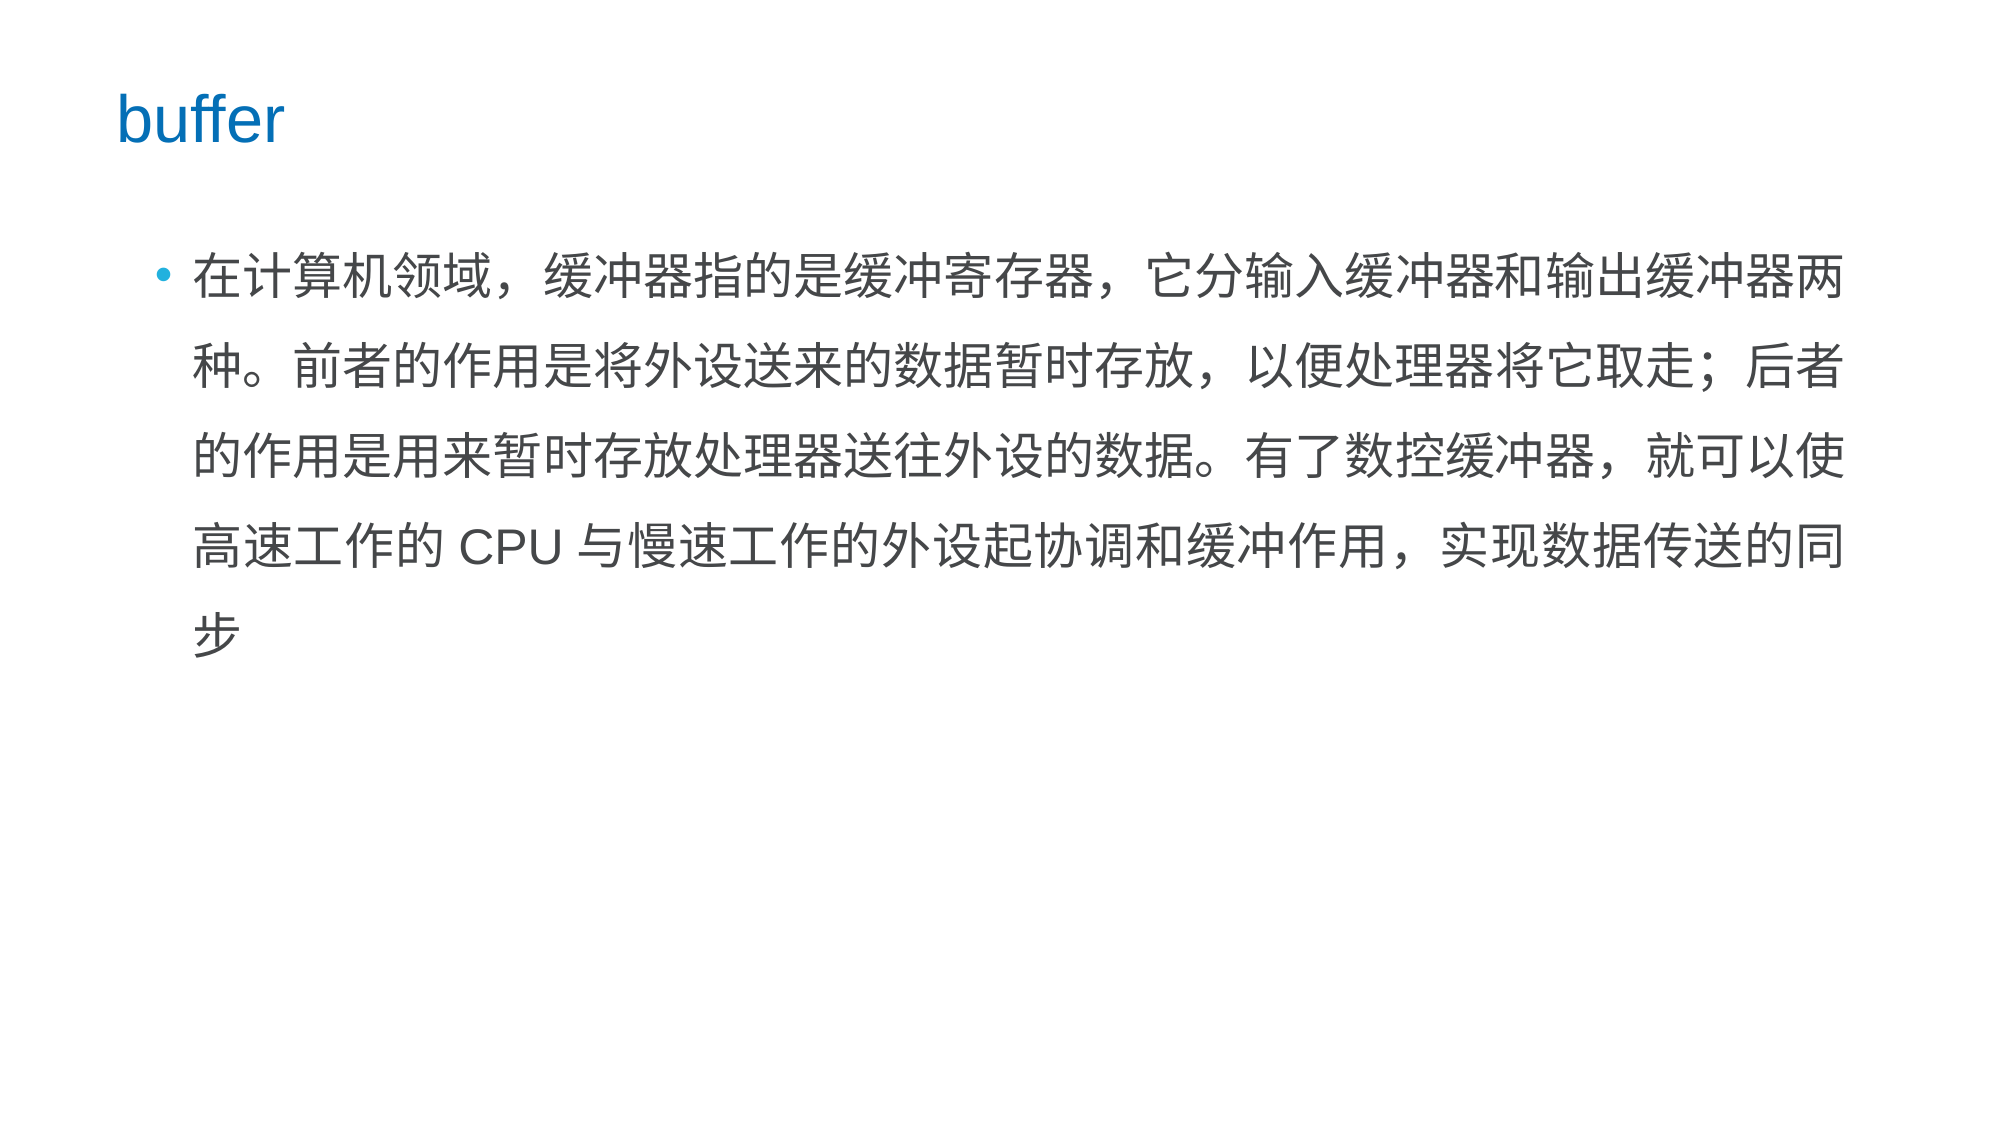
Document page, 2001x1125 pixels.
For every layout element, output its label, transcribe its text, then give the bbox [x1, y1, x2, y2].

text_box 在计算机领域，缓冲器指的是缓冲寄存器，它分输入缓冲器和输出缓冲器两种。前者的作用是将外设送来的数据暂时存放，以便处理器将它取走；后者的作用是用来暂时存放处理器送往外设的数据。有了数控缓冲器，就可以使高速工作的CPU与慢速工作的外设起协调和缓冲作用，实现数据传送的同步 [139, 206, 1861, 1044]
text_box buffer [101, 55, 1899, 187]
